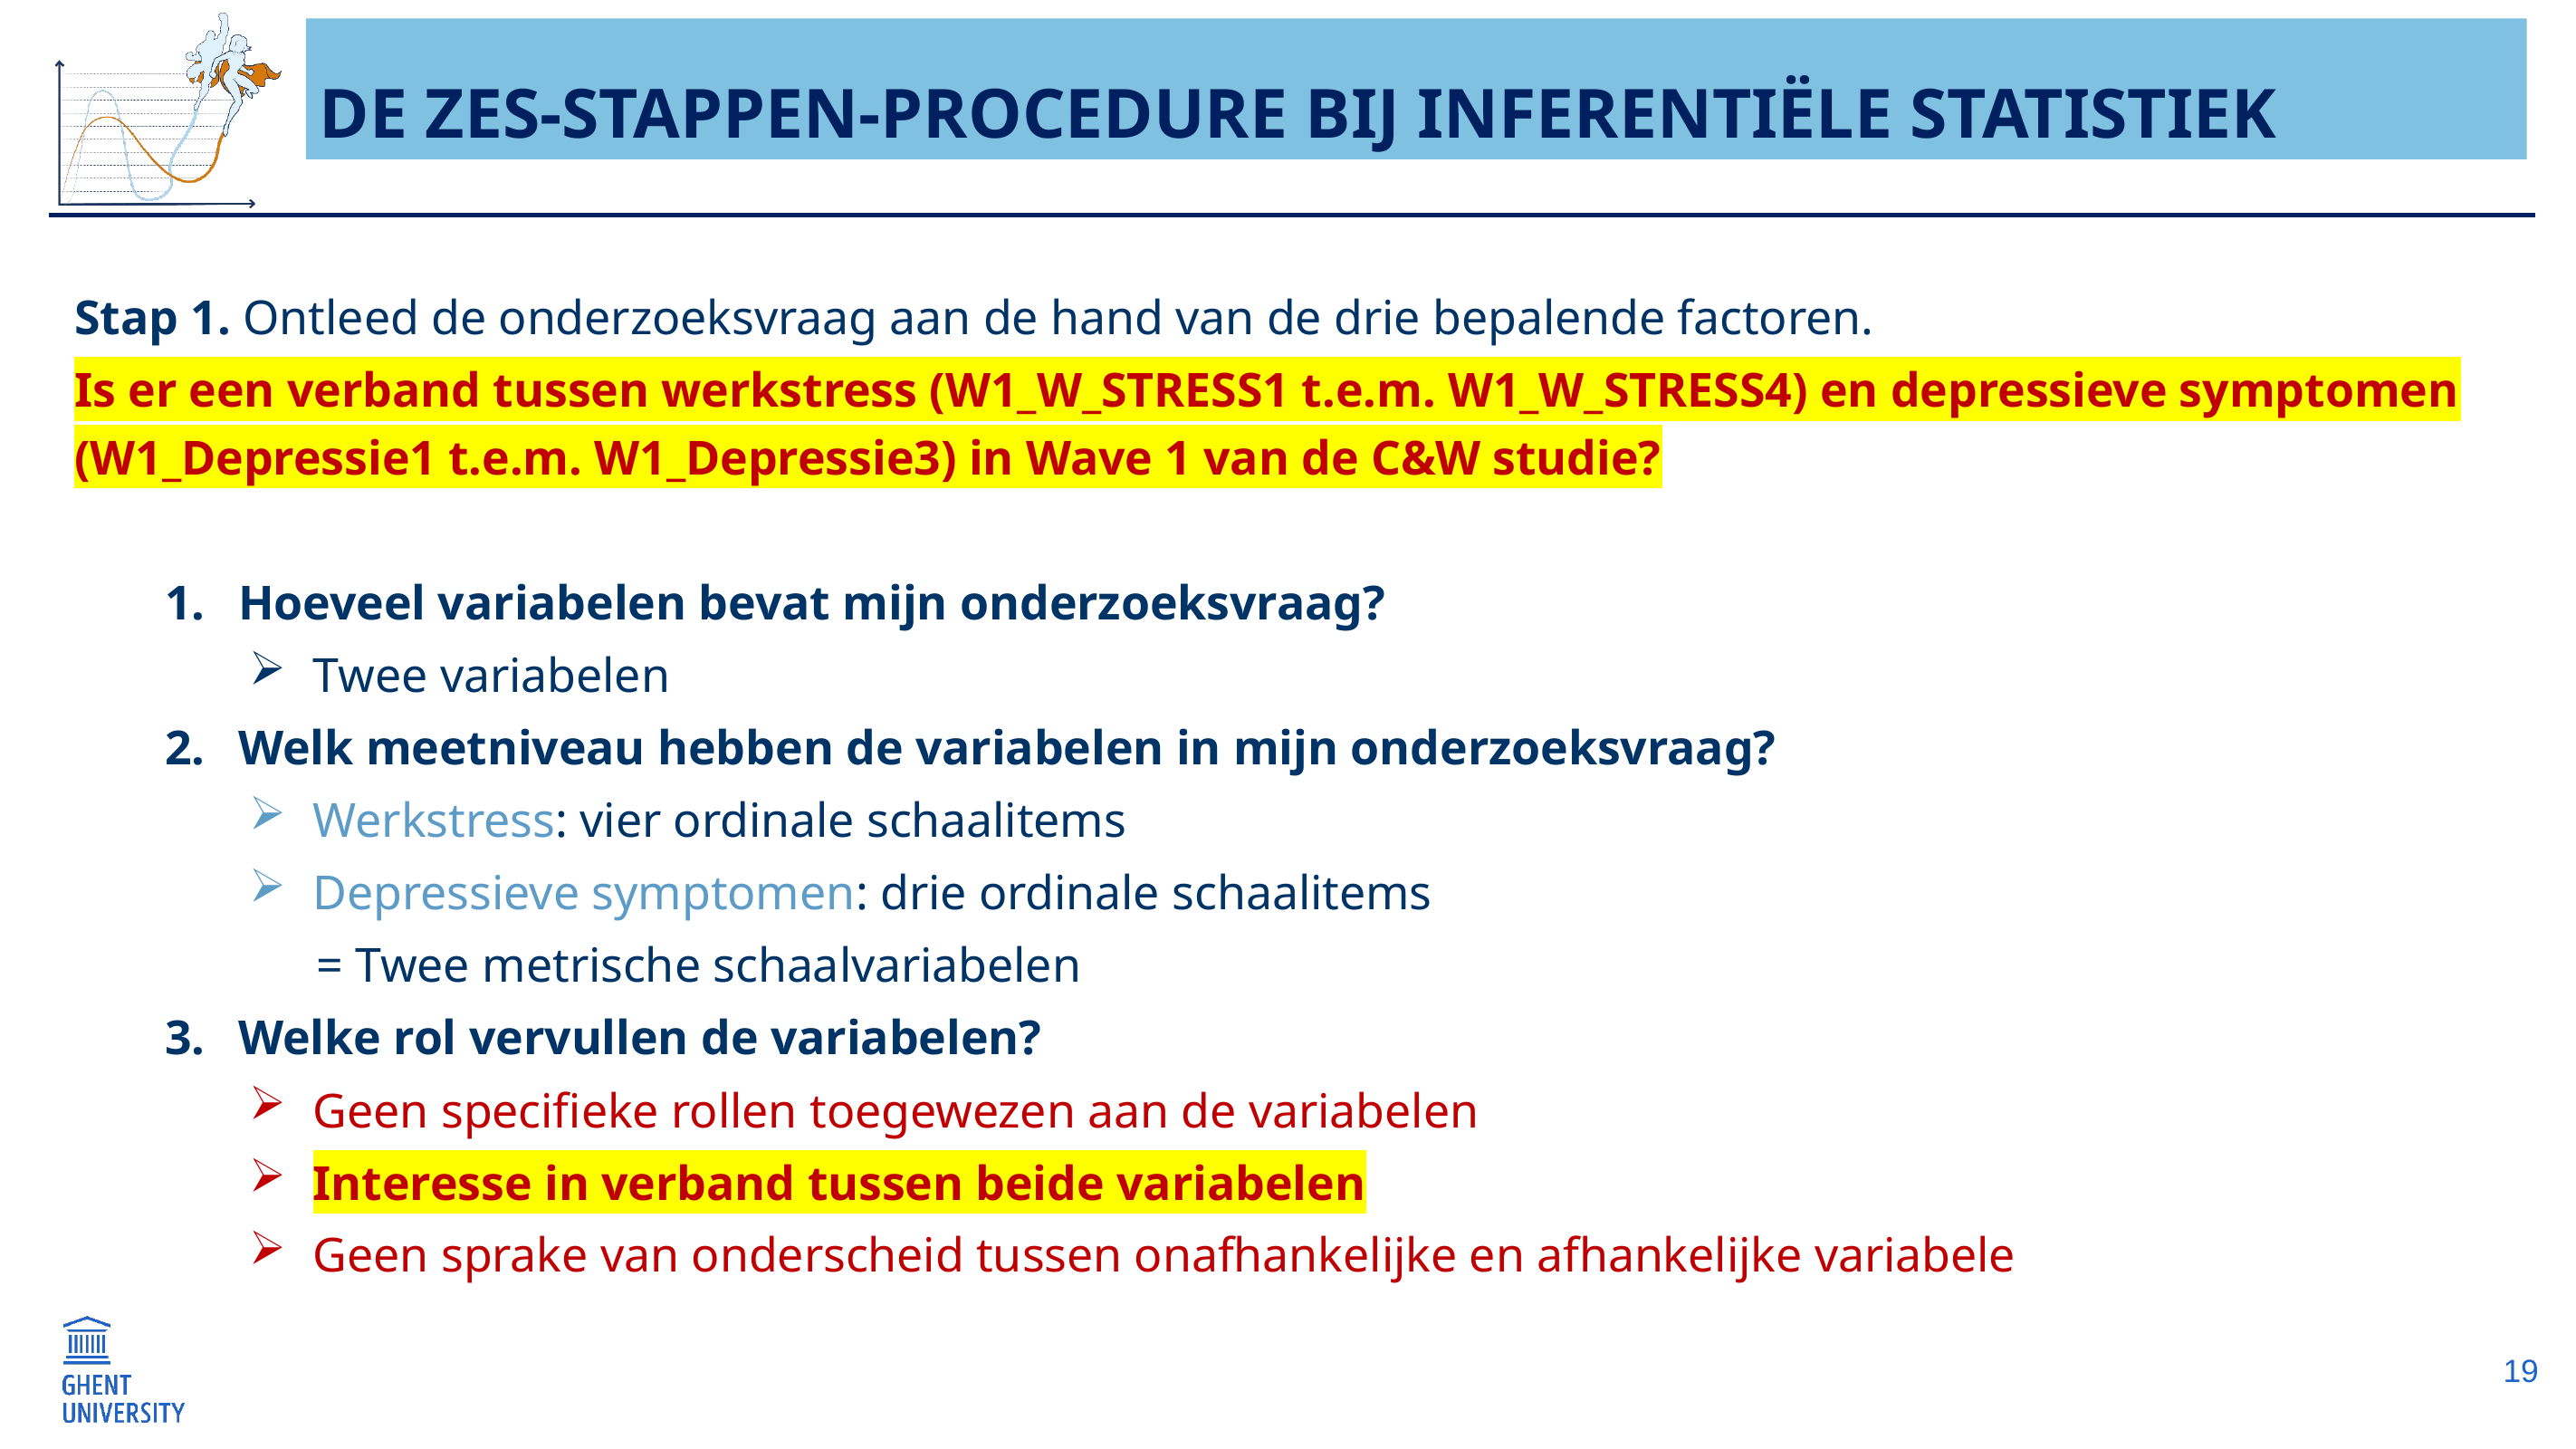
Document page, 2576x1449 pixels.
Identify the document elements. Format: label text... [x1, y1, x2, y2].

list Stap 1. Ontleed de onderzoeksvraag aan de hand van de drie bepalende factoren. Is er een verband tussen werkstress (W1_W_STRESS1 t.e.m. W1_W_STRESS4) en depressieve symptomen (W1_Depressie1 t.e.m. W1_Depressie3) in Wave 1 van de C&W studie? Hoeveel variabelen bevat mijn onderzoeksvraag? Twee variabelen Welk meetniveau hebben de variabelen in mijn onderzoeksvraag? Werkstress: vier ordinale schaalitems Depressieve symptomen: drie ordinale schaalitems = Twee metrische schaalvariabelen Welke rol vervullen de variabelen? Geen specifieke rollen toegewezen aan de variabelen Interesse in verband tussen beide variabelen Geen sprake van onderscheid tussen onafhankelijke en afhankelijke variabele [48, 269, 2553, 1290]
picture [5, 0, 306, 318]
slide_number 19 [2415, 1330, 2553, 1408]
title De zes-stappen-procedure bij inferentiële statistiek [305, 18, 2527, 159]
picture [62, 1290, 411, 1449]
